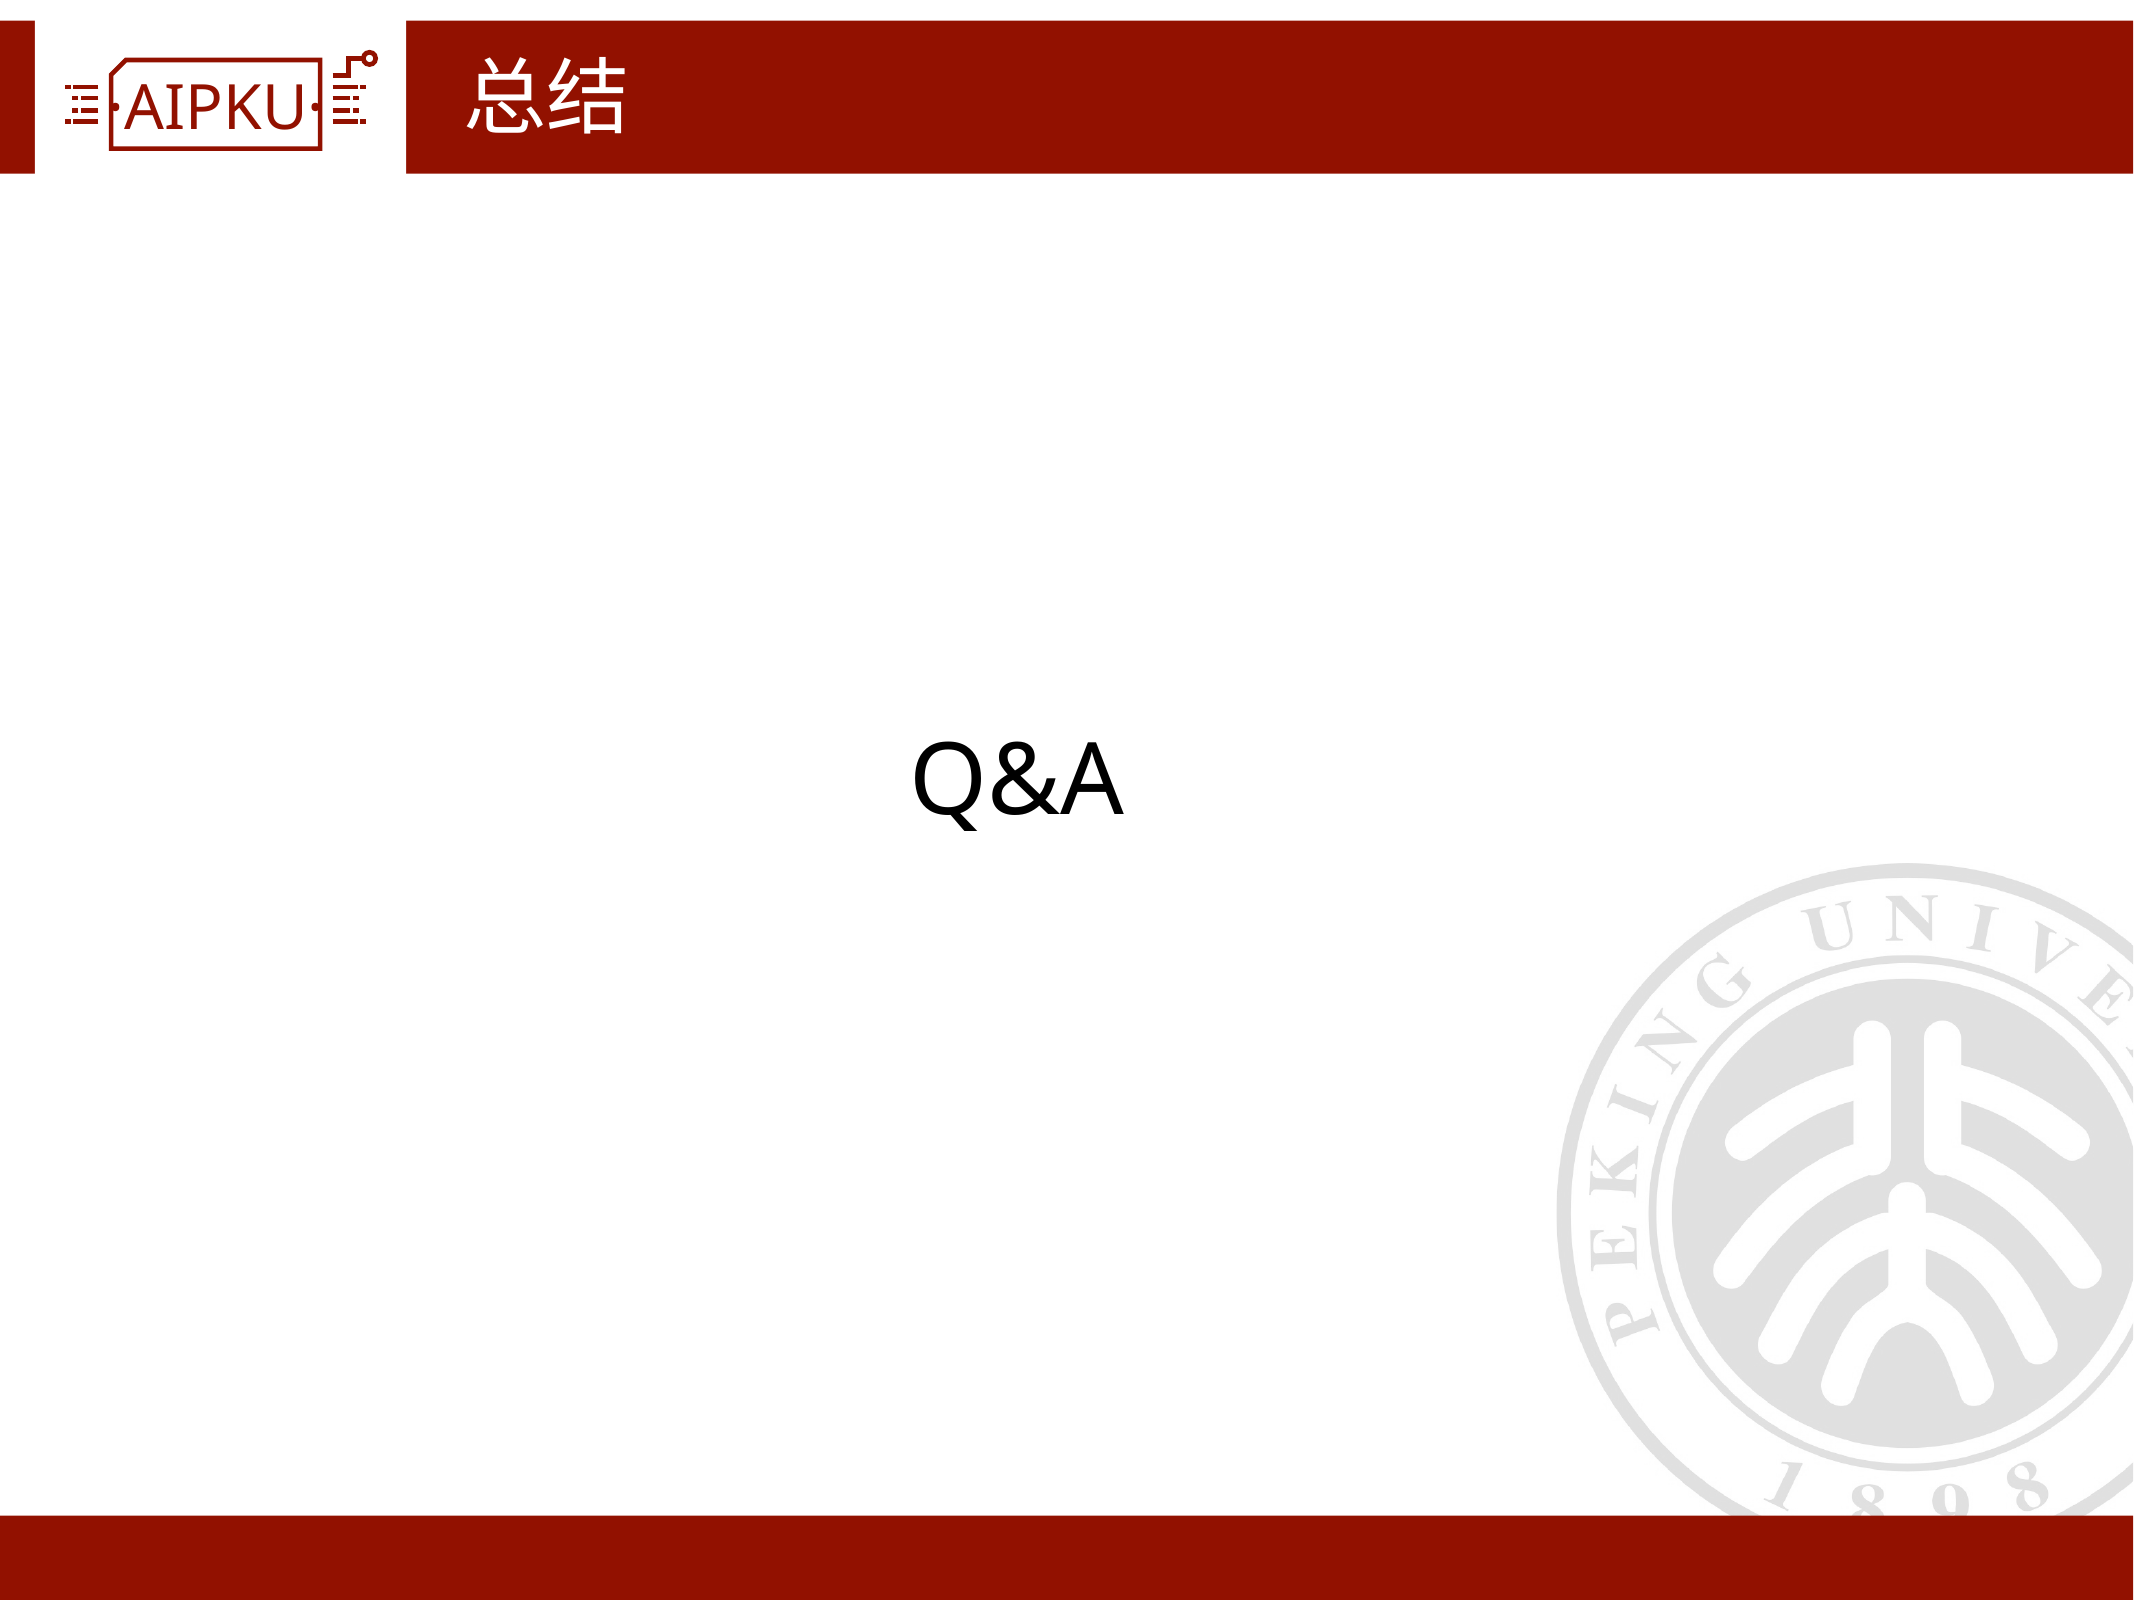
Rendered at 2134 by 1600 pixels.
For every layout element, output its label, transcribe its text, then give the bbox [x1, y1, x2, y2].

title 总结 [448, 37, 2000, 158]
list Q&A [894, 707, 1751, 894]
